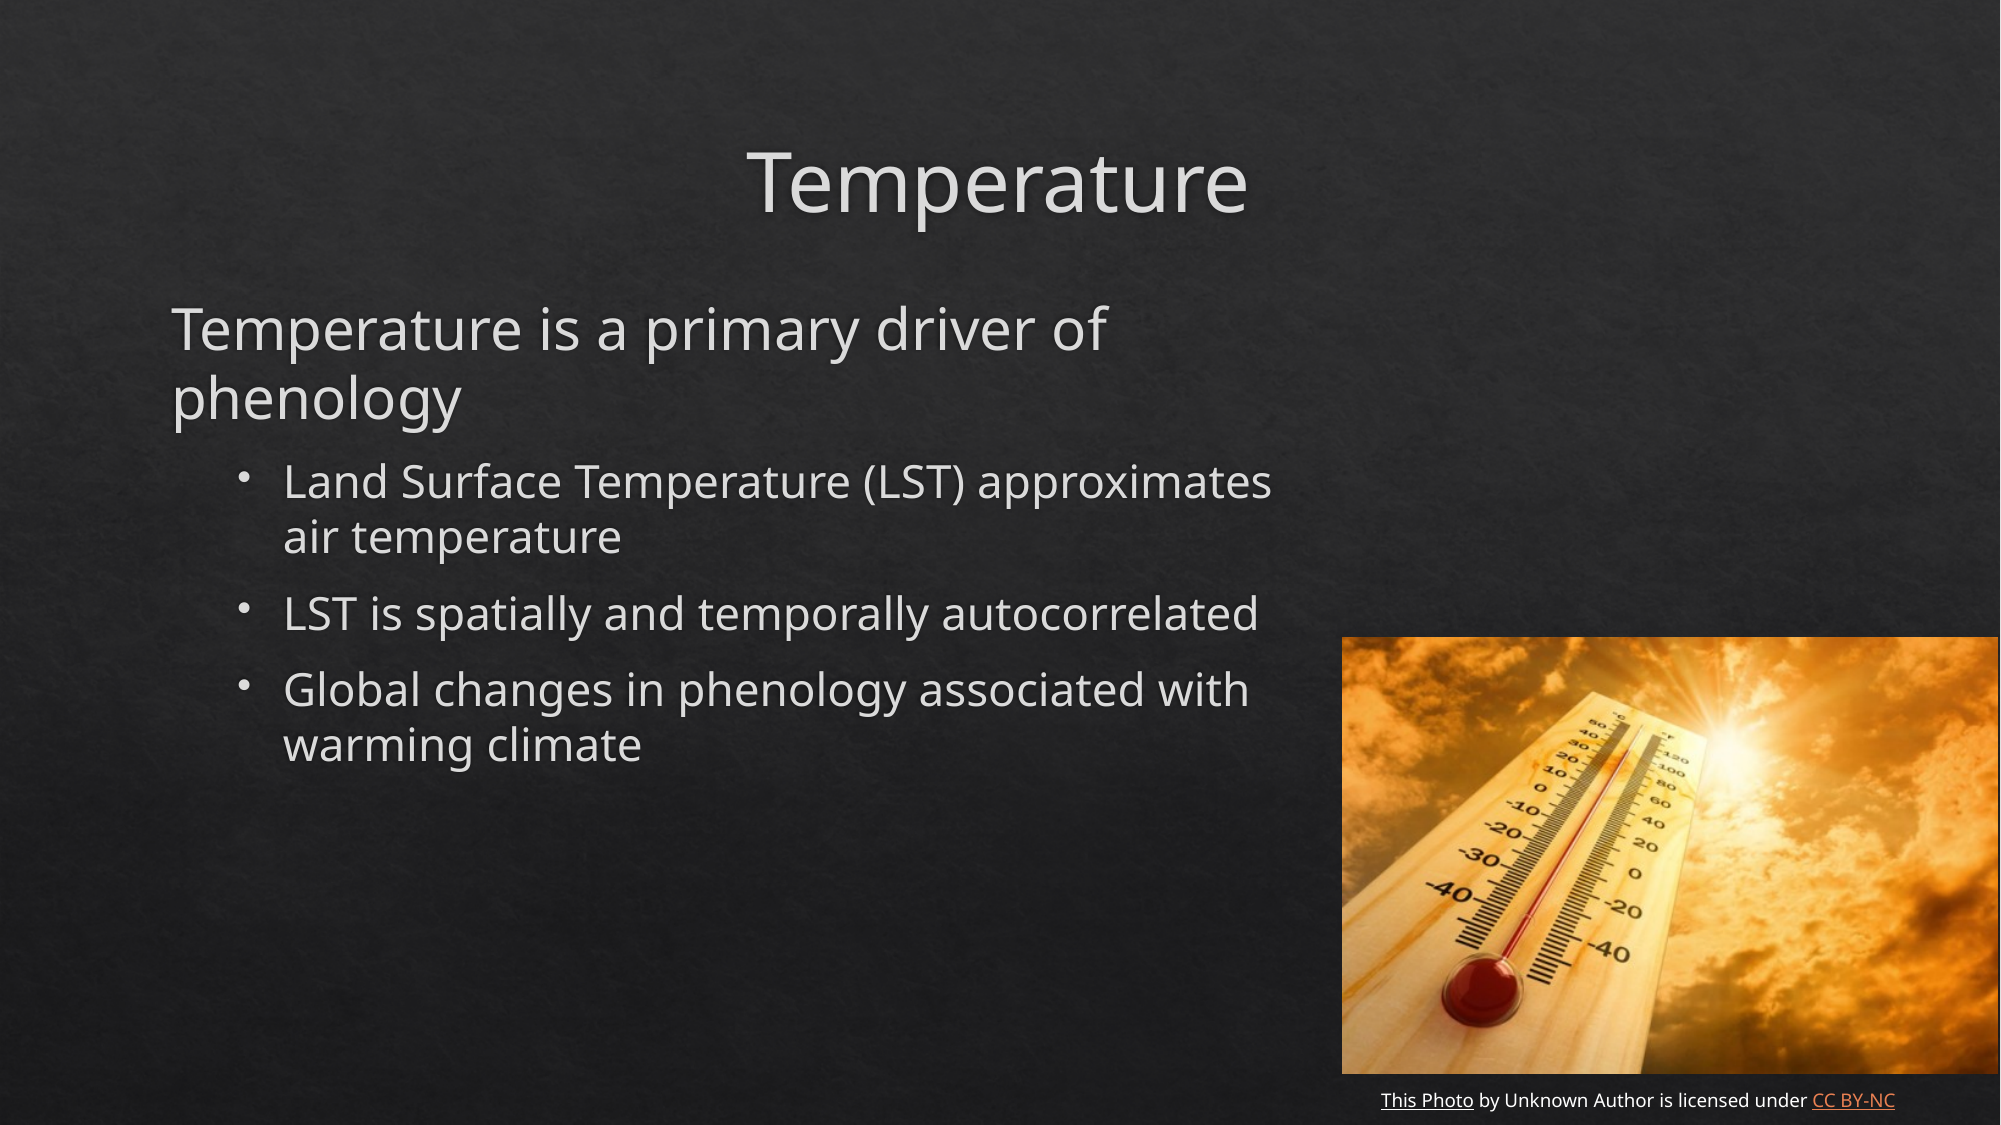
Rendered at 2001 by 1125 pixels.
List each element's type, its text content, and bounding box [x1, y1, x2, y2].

text_box This Photo by Unknown Author is licensed under CC BY-NC [1366, 1087, 1988, 1122]
title Temperature [149, 99, 1849, 260]
picture [1342, 637, 1998, 1074]
list Temperature is a primary driver of phenology Land Surface Temperature (LST) approximates air temperature LST is spatially and temporally autocorrelated Global changes in phenology associated with warming climate [149, 284, 1332, 973]
